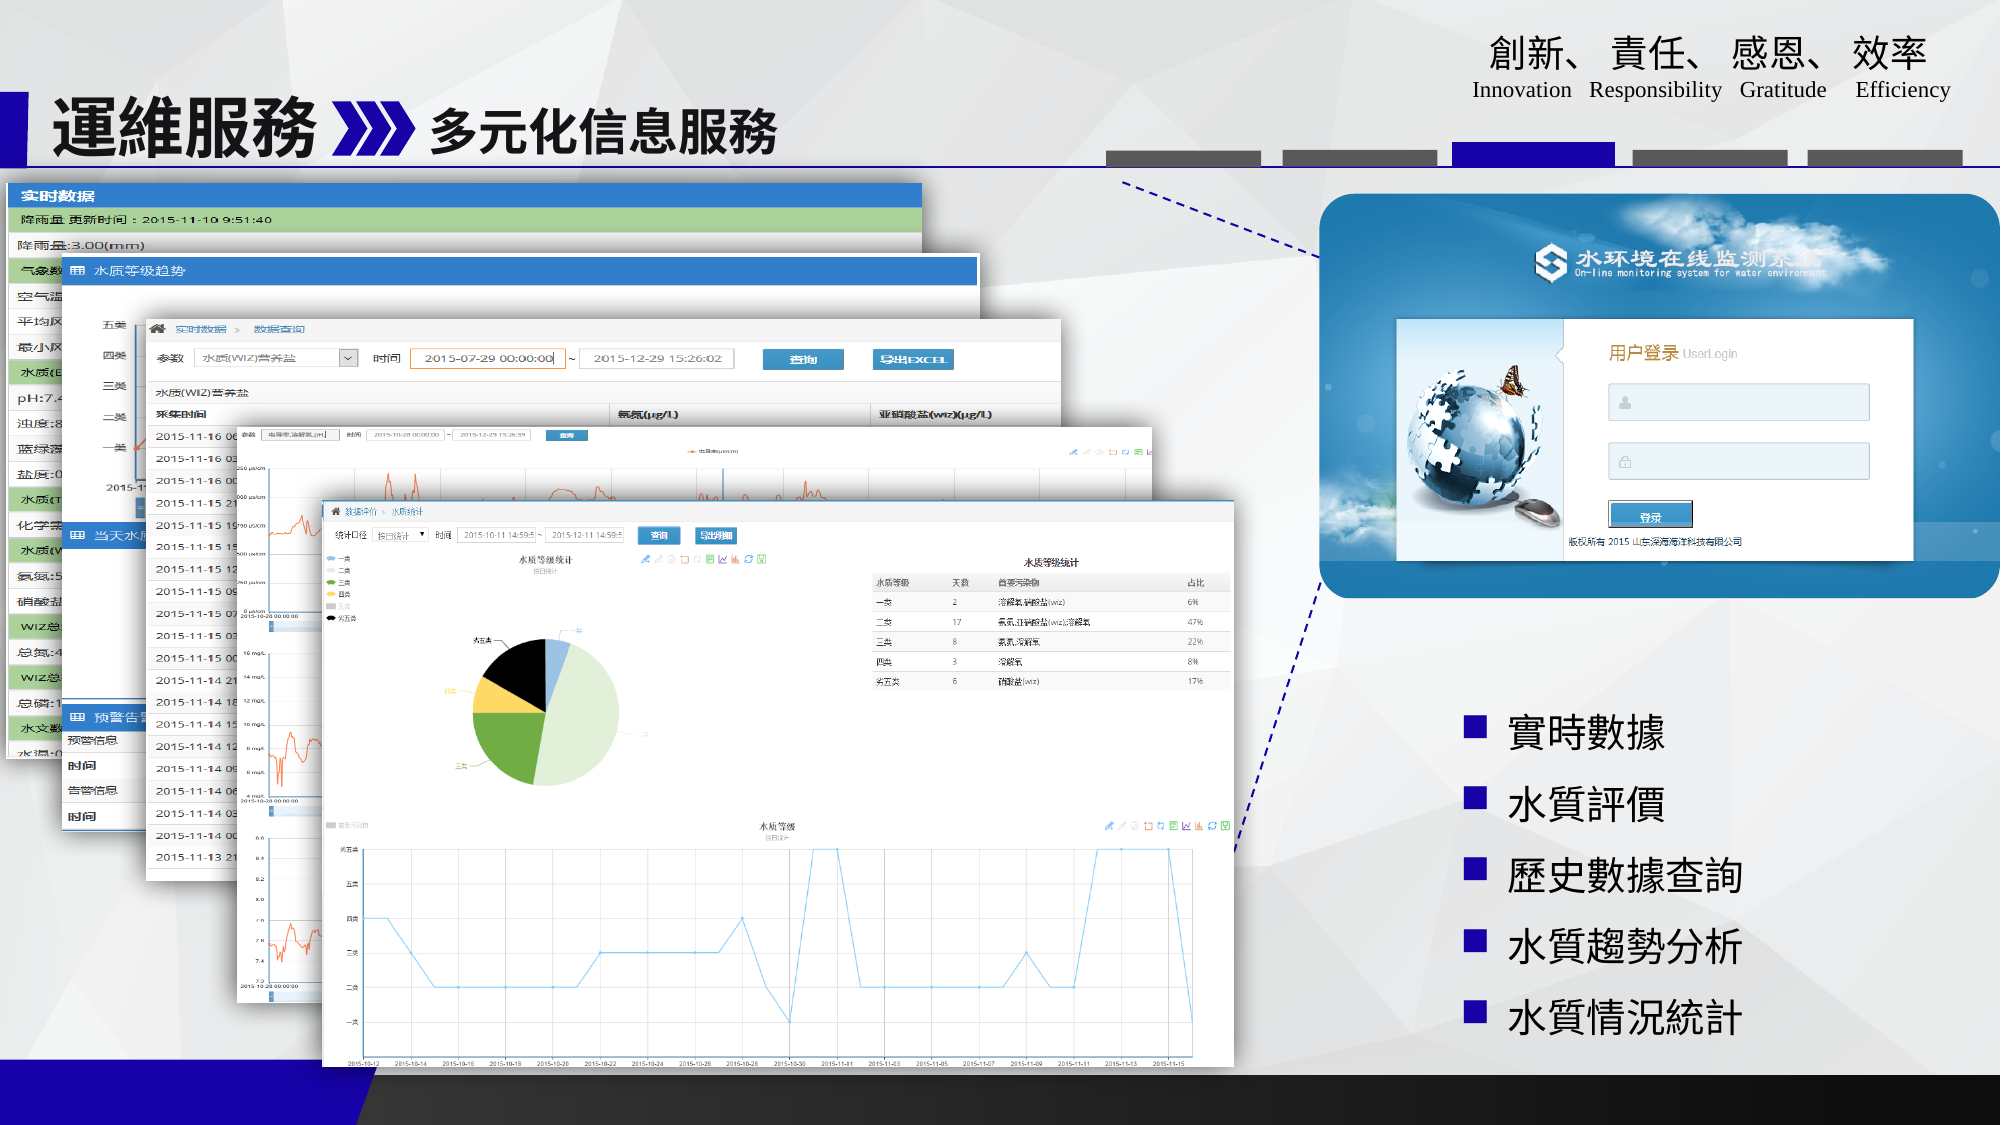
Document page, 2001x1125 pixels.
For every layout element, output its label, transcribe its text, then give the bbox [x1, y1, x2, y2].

picture [333, 155, 413, 166]
text_box 多元化信息服務 [413, 93, 794, 160]
text_box [1452, 142, 1615, 168]
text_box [1234, 582, 1321, 855]
text_box 實時數據 水質評價 歷史數據查詢 水質趨勢分析 水質情況統計 [1370, 677, 1949, 1049]
picture [0, 0, 2000, 166]
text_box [1121, 181, 1320, 258]
picture [0, 168, 2000, 1075]
text_box 運維服務 [36, 77, 333, 160]
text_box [333, 102, 415, 155]
